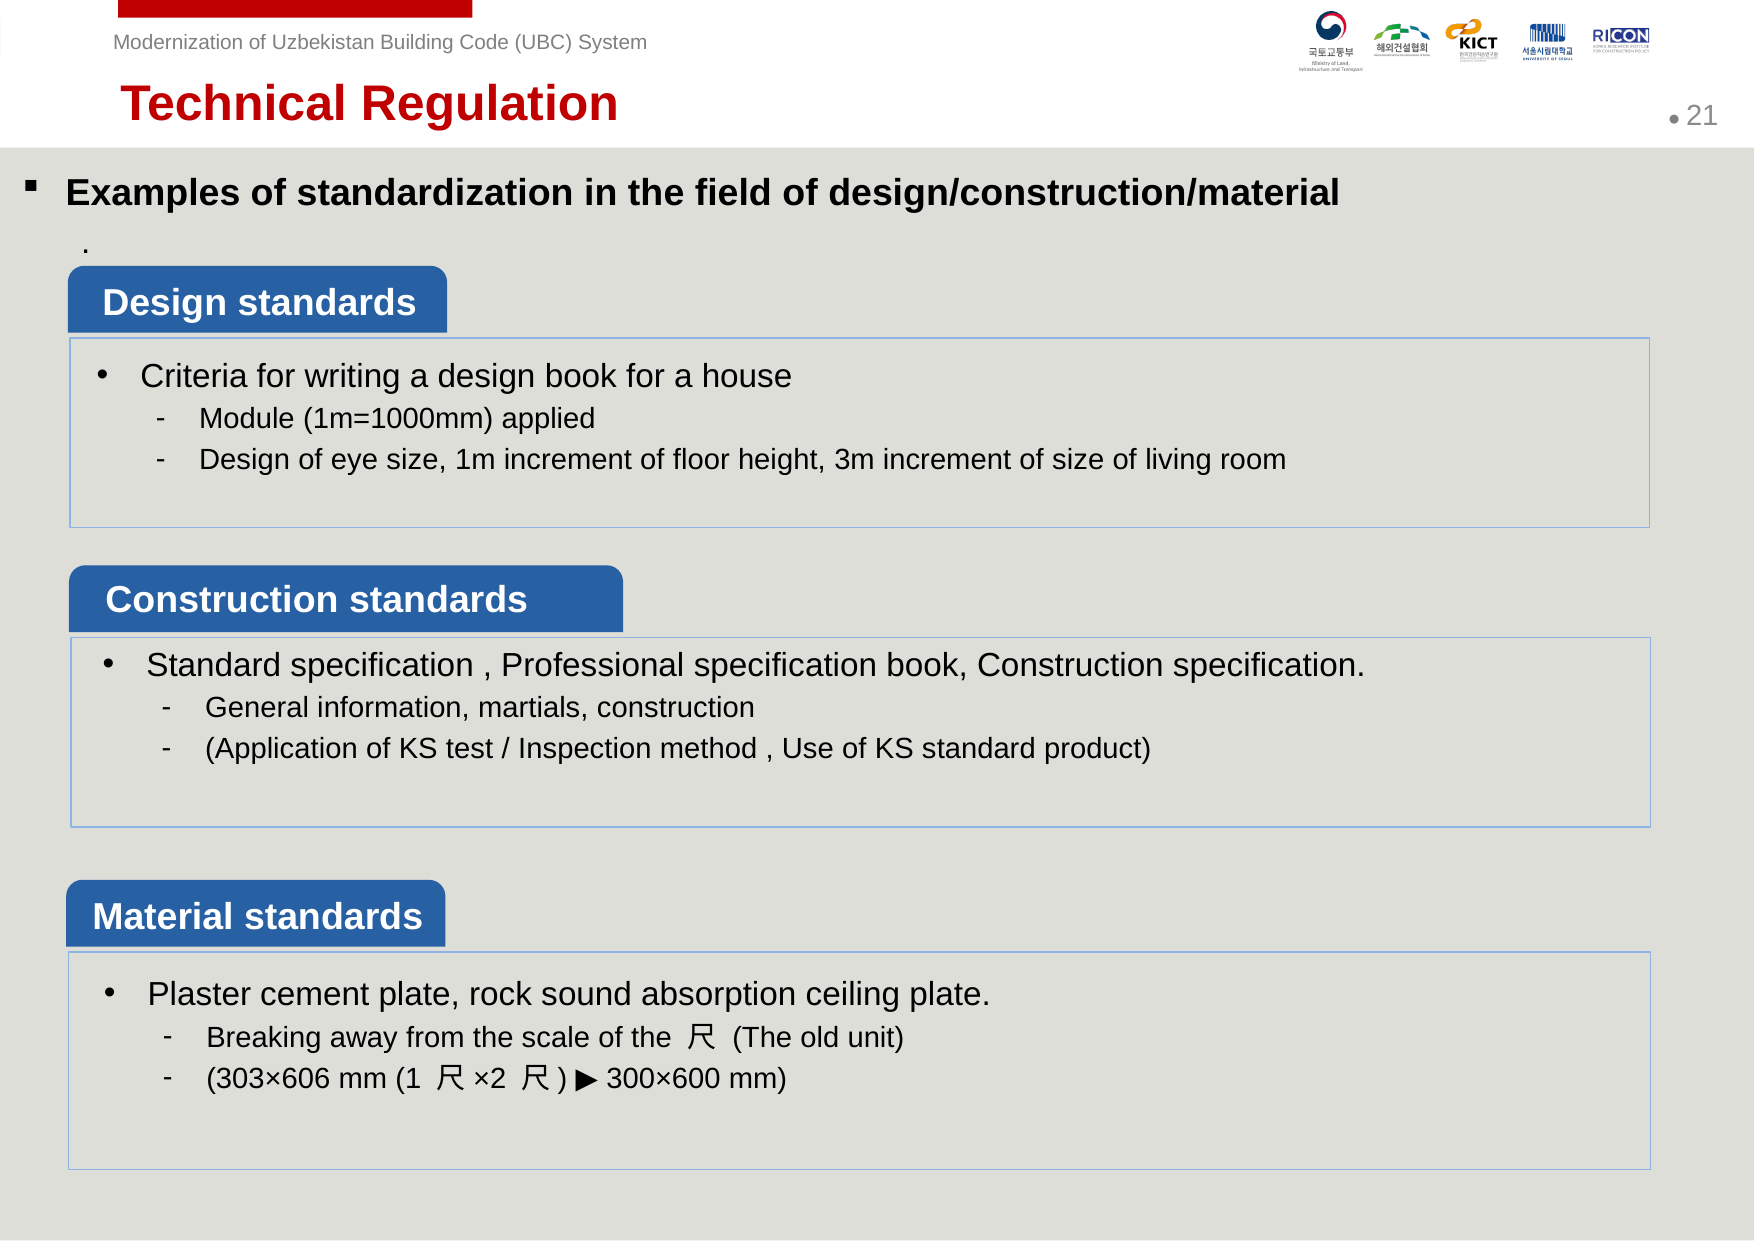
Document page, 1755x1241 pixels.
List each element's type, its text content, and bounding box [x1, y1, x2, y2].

list Examples of standardization in the field of design/construction/material . [4, 159, 1712, 1141]
picture [1443, 15, 1503, 66]
text_box Design standards [70, 270, 449, 331]
text_box [68, 336, 1652, 529]
text_box Standard specification , Professional specification book, Construction specification. General information, martials, construction (Application of KS test / Inspection method , Use of KS standard product) [26, 634, 1474, 790]
text_box [66, 563, 626, 634]
text_box [64, 877, 448, 949]
picture [1296, 5, 1366, 70]
text_box Construction standards [56, 567, 578, 628]
text_box [65, 263, 450, 335]
text_box Plaster cement plate, rock sound absorption ceiling plate. Breaking away from the scale of the 尺 (The old unit) (303×606 mm (1 尺×2 尺) ▶ 300×600 mm) [27, 963, 1369, 1119]
text_box [69, 635, 1653, 829]
text_box Material standards [69, 884, 447, 945]
picture [1372, 20, 1432, 61]
picture [1508, 10, 1687, 70]
text_box Criteria for writing a design book for a house Module (1m=1000mm) applied Design of eye size, 1m increment of floor height, 3m increment of size of living room [20, 345, 1362, 501]
list Technical Regulation [99, 67, 1671, 135]
text_box [66, 950, 1653, 1172]
